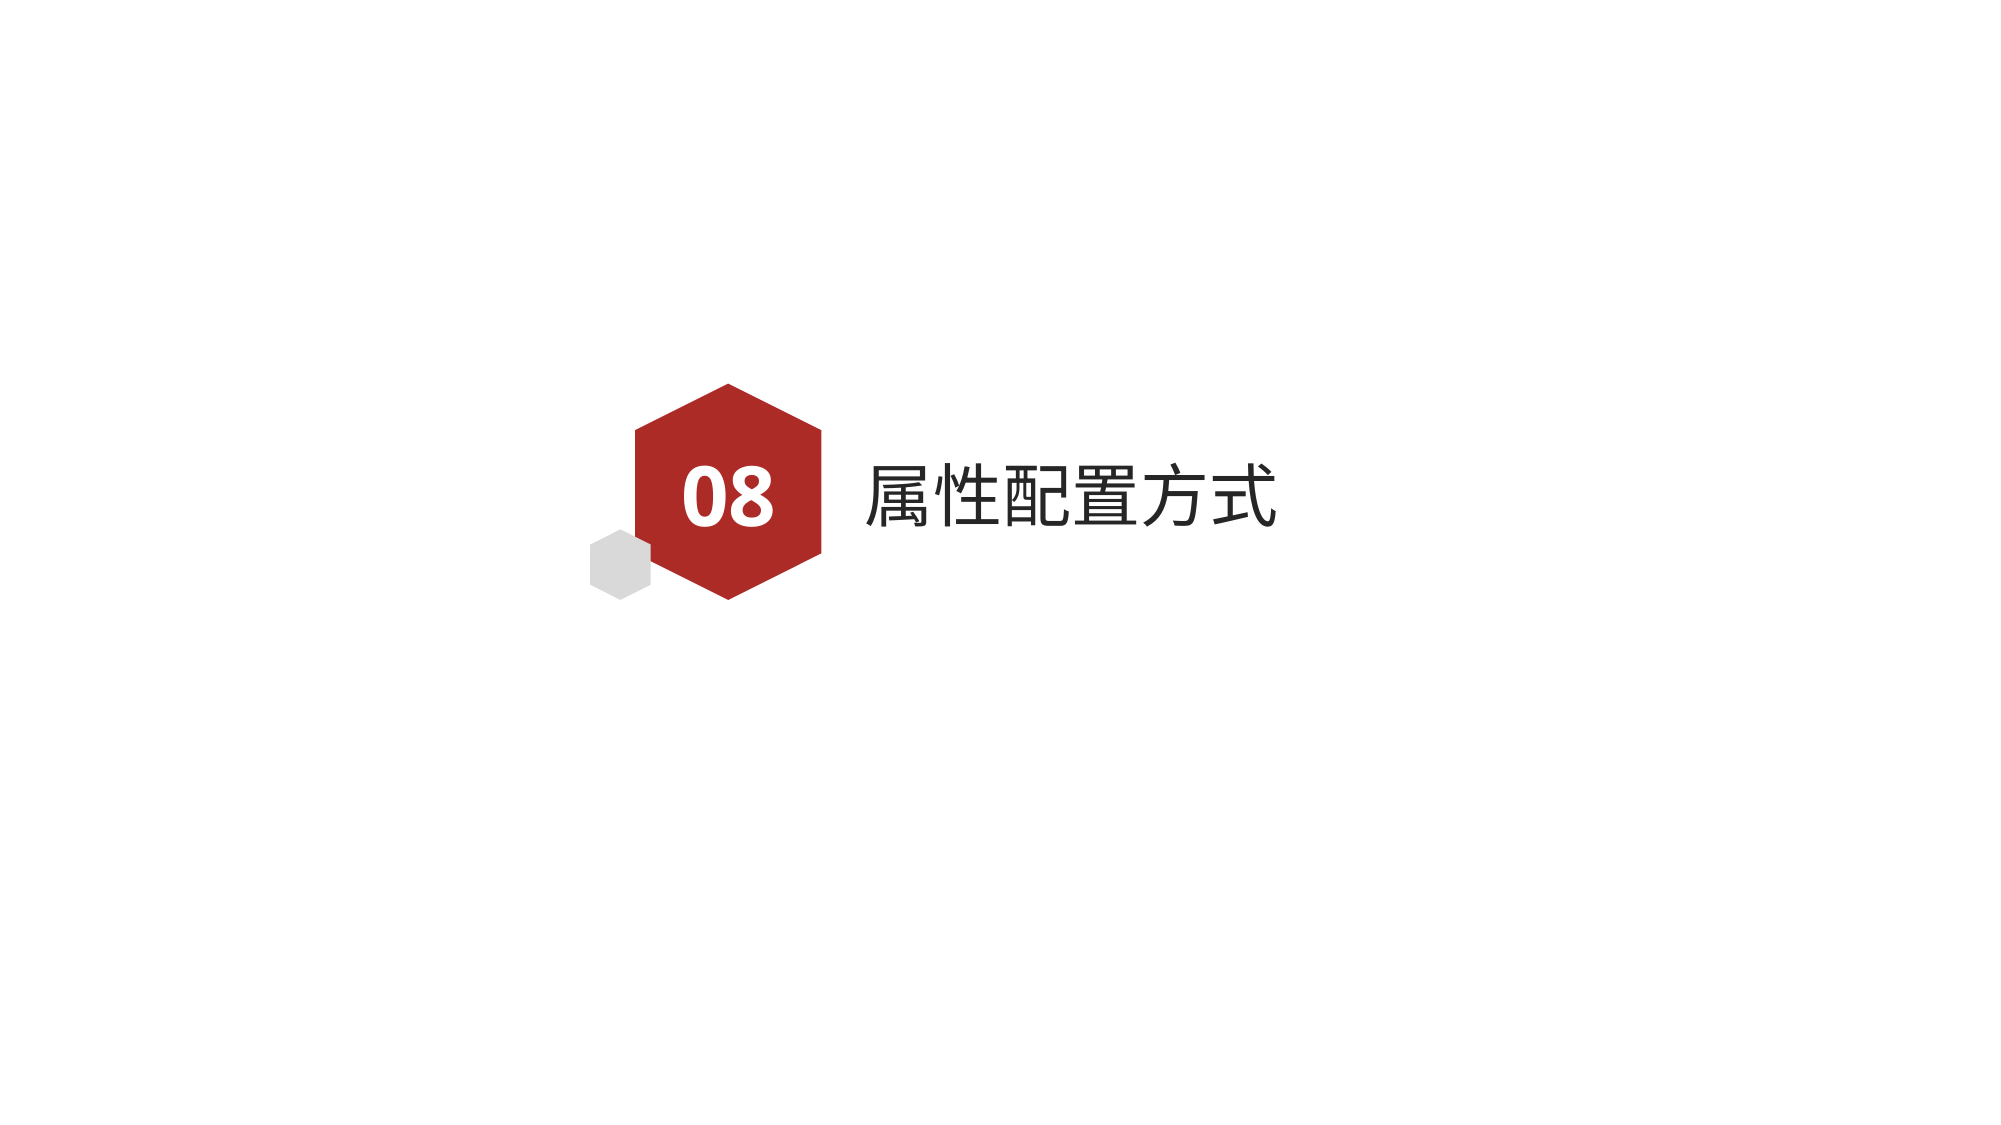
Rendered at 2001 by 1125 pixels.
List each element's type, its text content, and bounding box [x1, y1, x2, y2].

list 08 [636, 404, 822, 594]
title 属性配置方式 [849, 454, 1698, 545]
